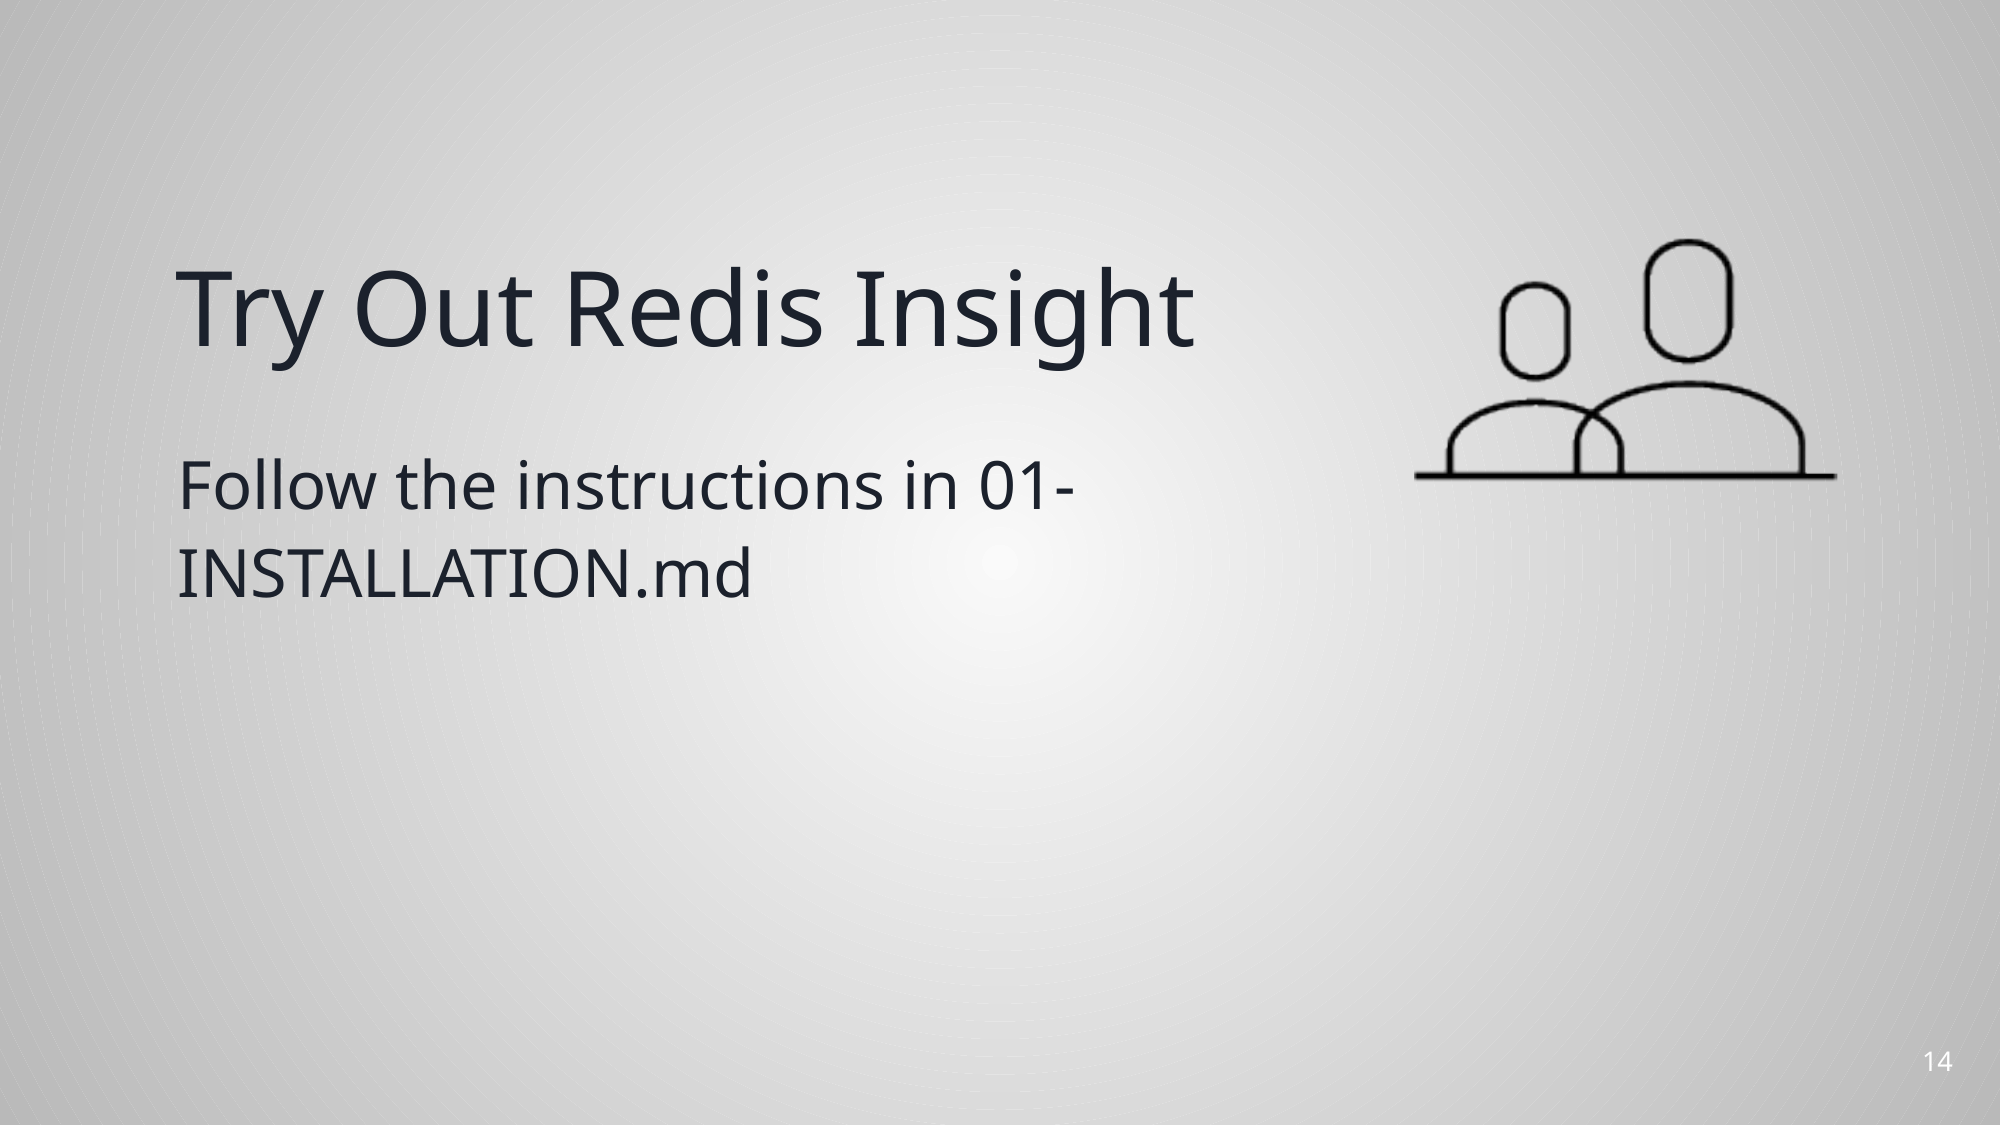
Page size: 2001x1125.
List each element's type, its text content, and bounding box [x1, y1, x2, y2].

slide_number ‹#› [1853, 1019, 1974, 1106]
title Try Out Redis Insight [160, 142, 1295, 383]
subtitle Follow the instructions in 01-INSTALLATION.md [162, 419, 1382, 538]
picture [1413, 147, 1838, 572]
